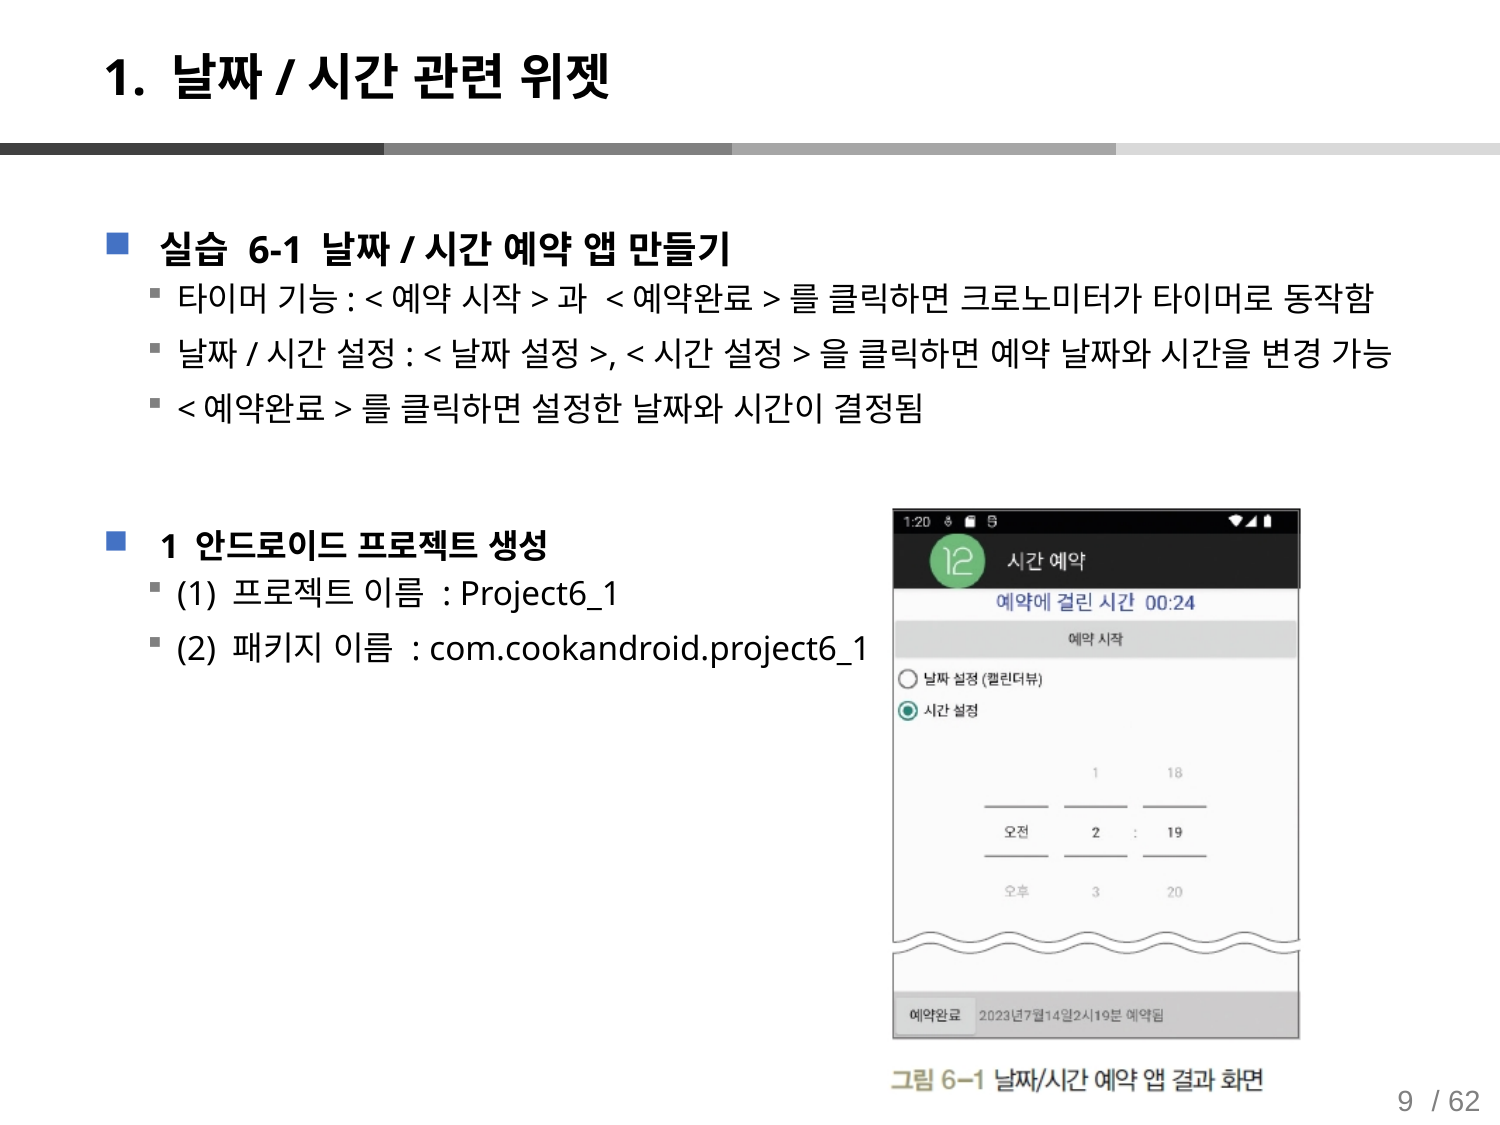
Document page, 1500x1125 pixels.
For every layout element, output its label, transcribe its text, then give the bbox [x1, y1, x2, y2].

title 1. 날짜/시간 관련 위젯 [88, 30, 1211, 121]
list 실습 6-1 날짜/시간 예약 앱 만들기 타이머 기능: <예약 시작>과 <예약완료>를 클릭하면 크로노미터가 타이머로 동작함 날짜/시간 설정: <날짜 설정>, <시간 설정>을 클릭하면 예약 날짜와 시간을 변경 가능 <예약완료>를 클릭하면 설정한 날짜와 시간이 결정됨 1 안드로이드 프로젝트 생성 (1) 프로젝트 이름 : Project6_1 (2) 패키지 이름 : com.cookandroid.project6_1 [88, 196, 1436, 1083]
picture [886, 503, 1305, 1095]
